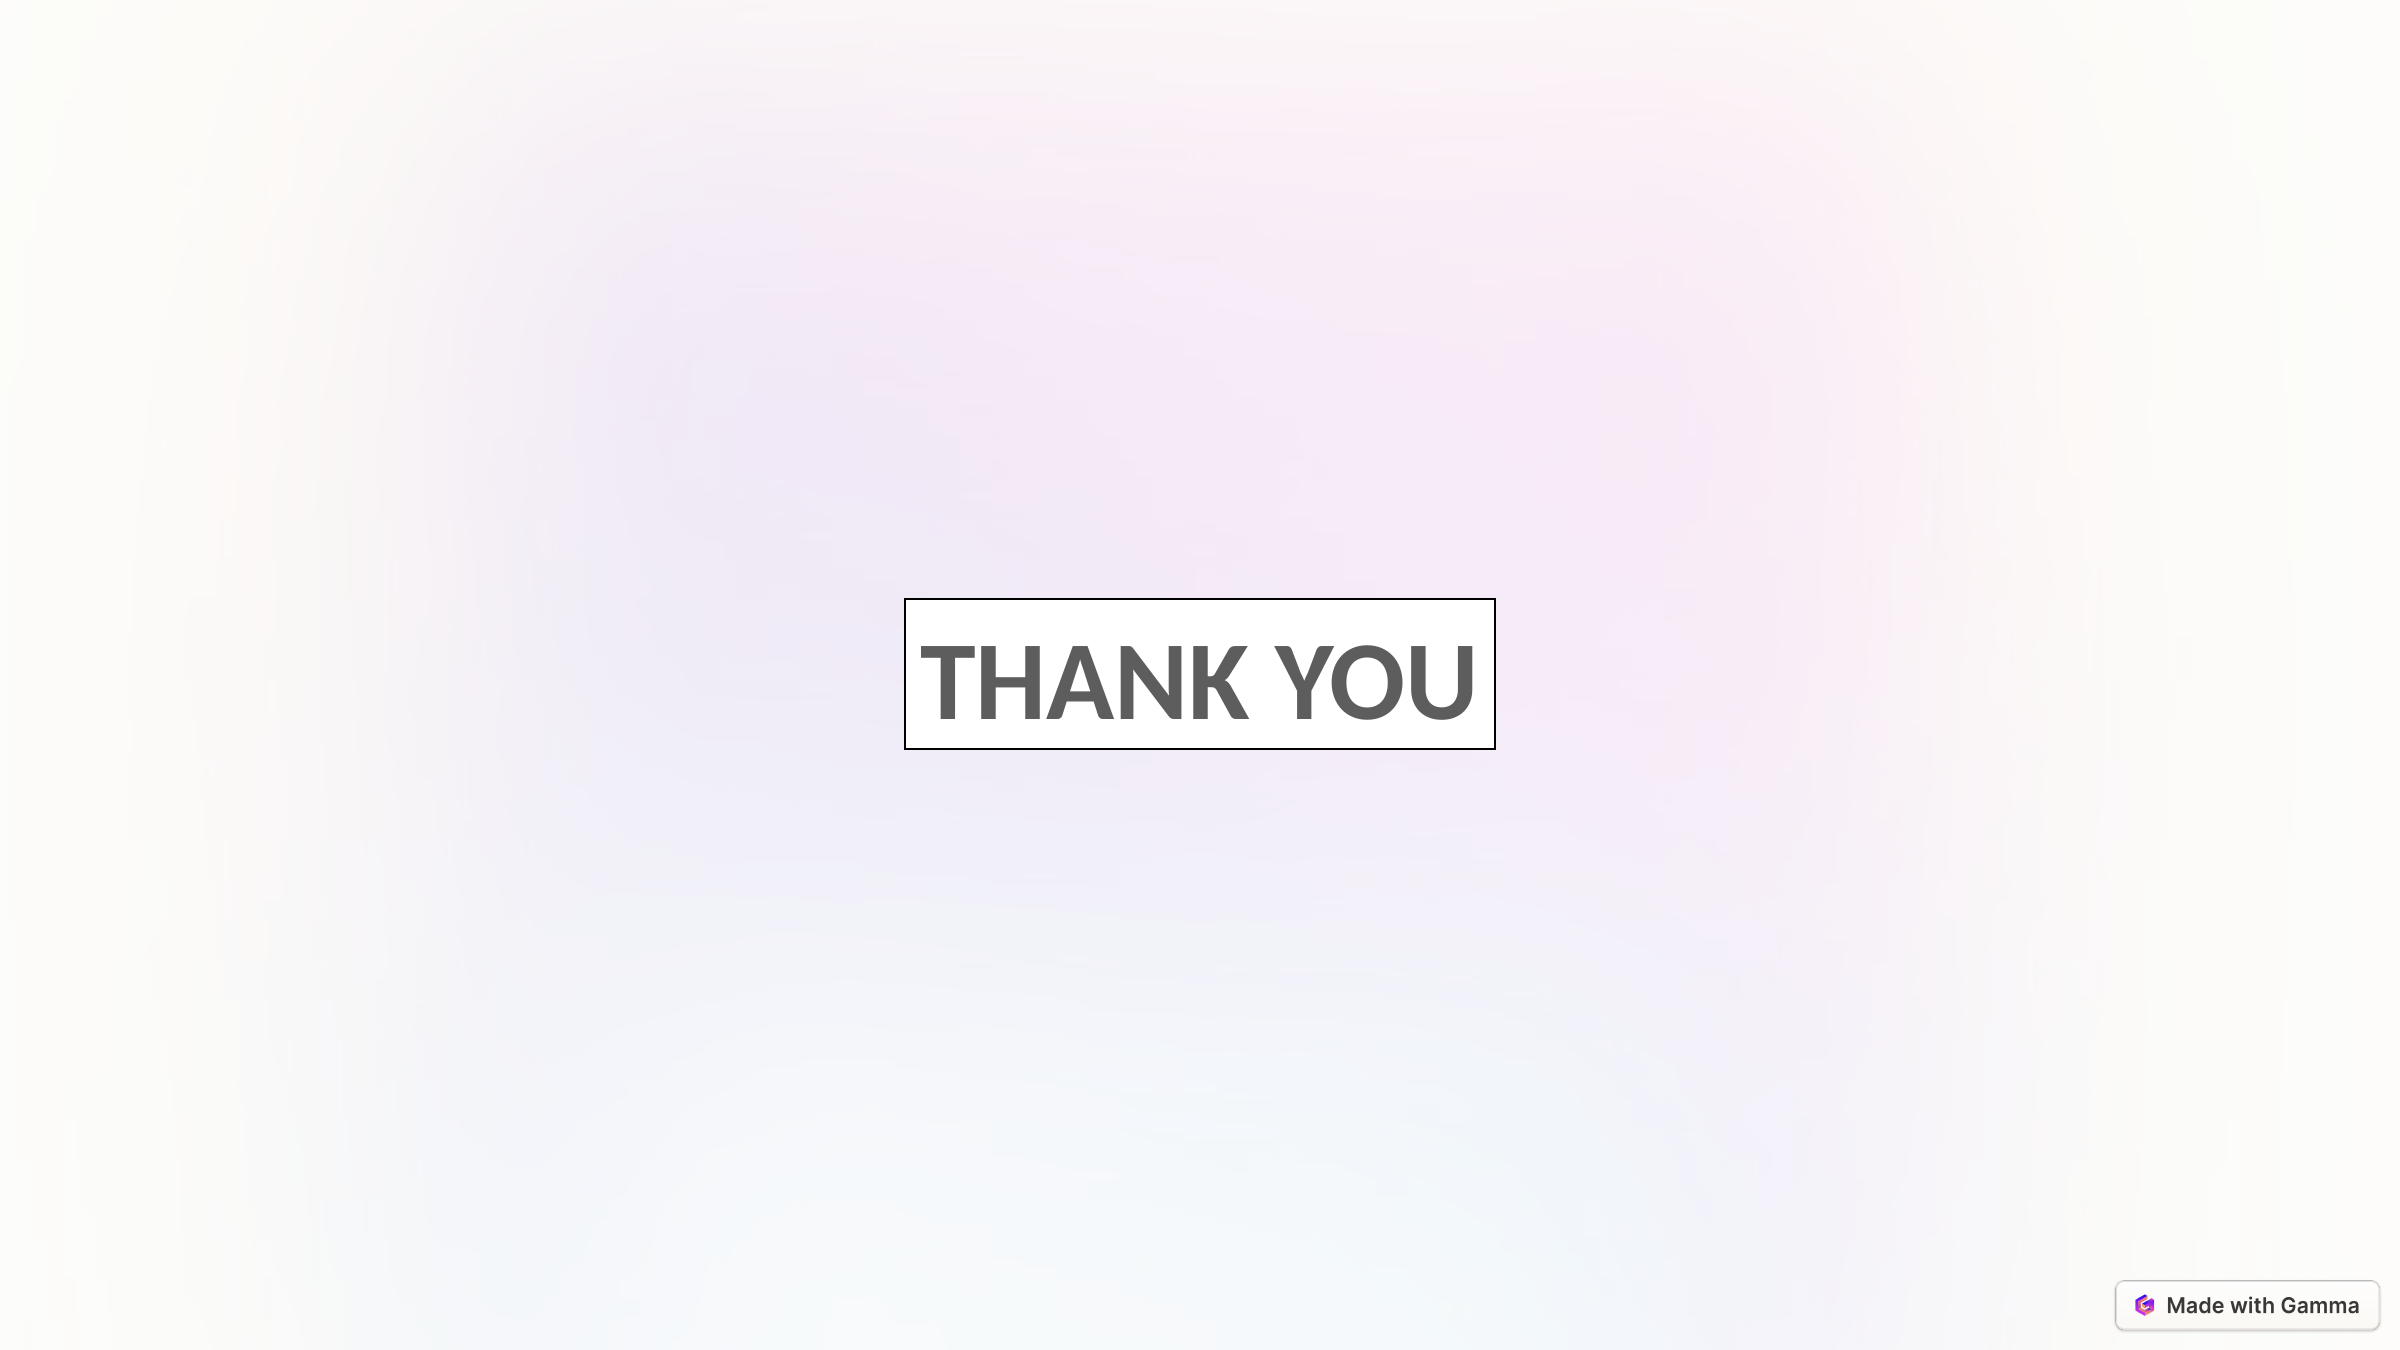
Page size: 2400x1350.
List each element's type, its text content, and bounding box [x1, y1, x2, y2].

text_box THANK YOU [904, 598, 1496, 750]
picture [2106, 1271, 2389, 1339]
